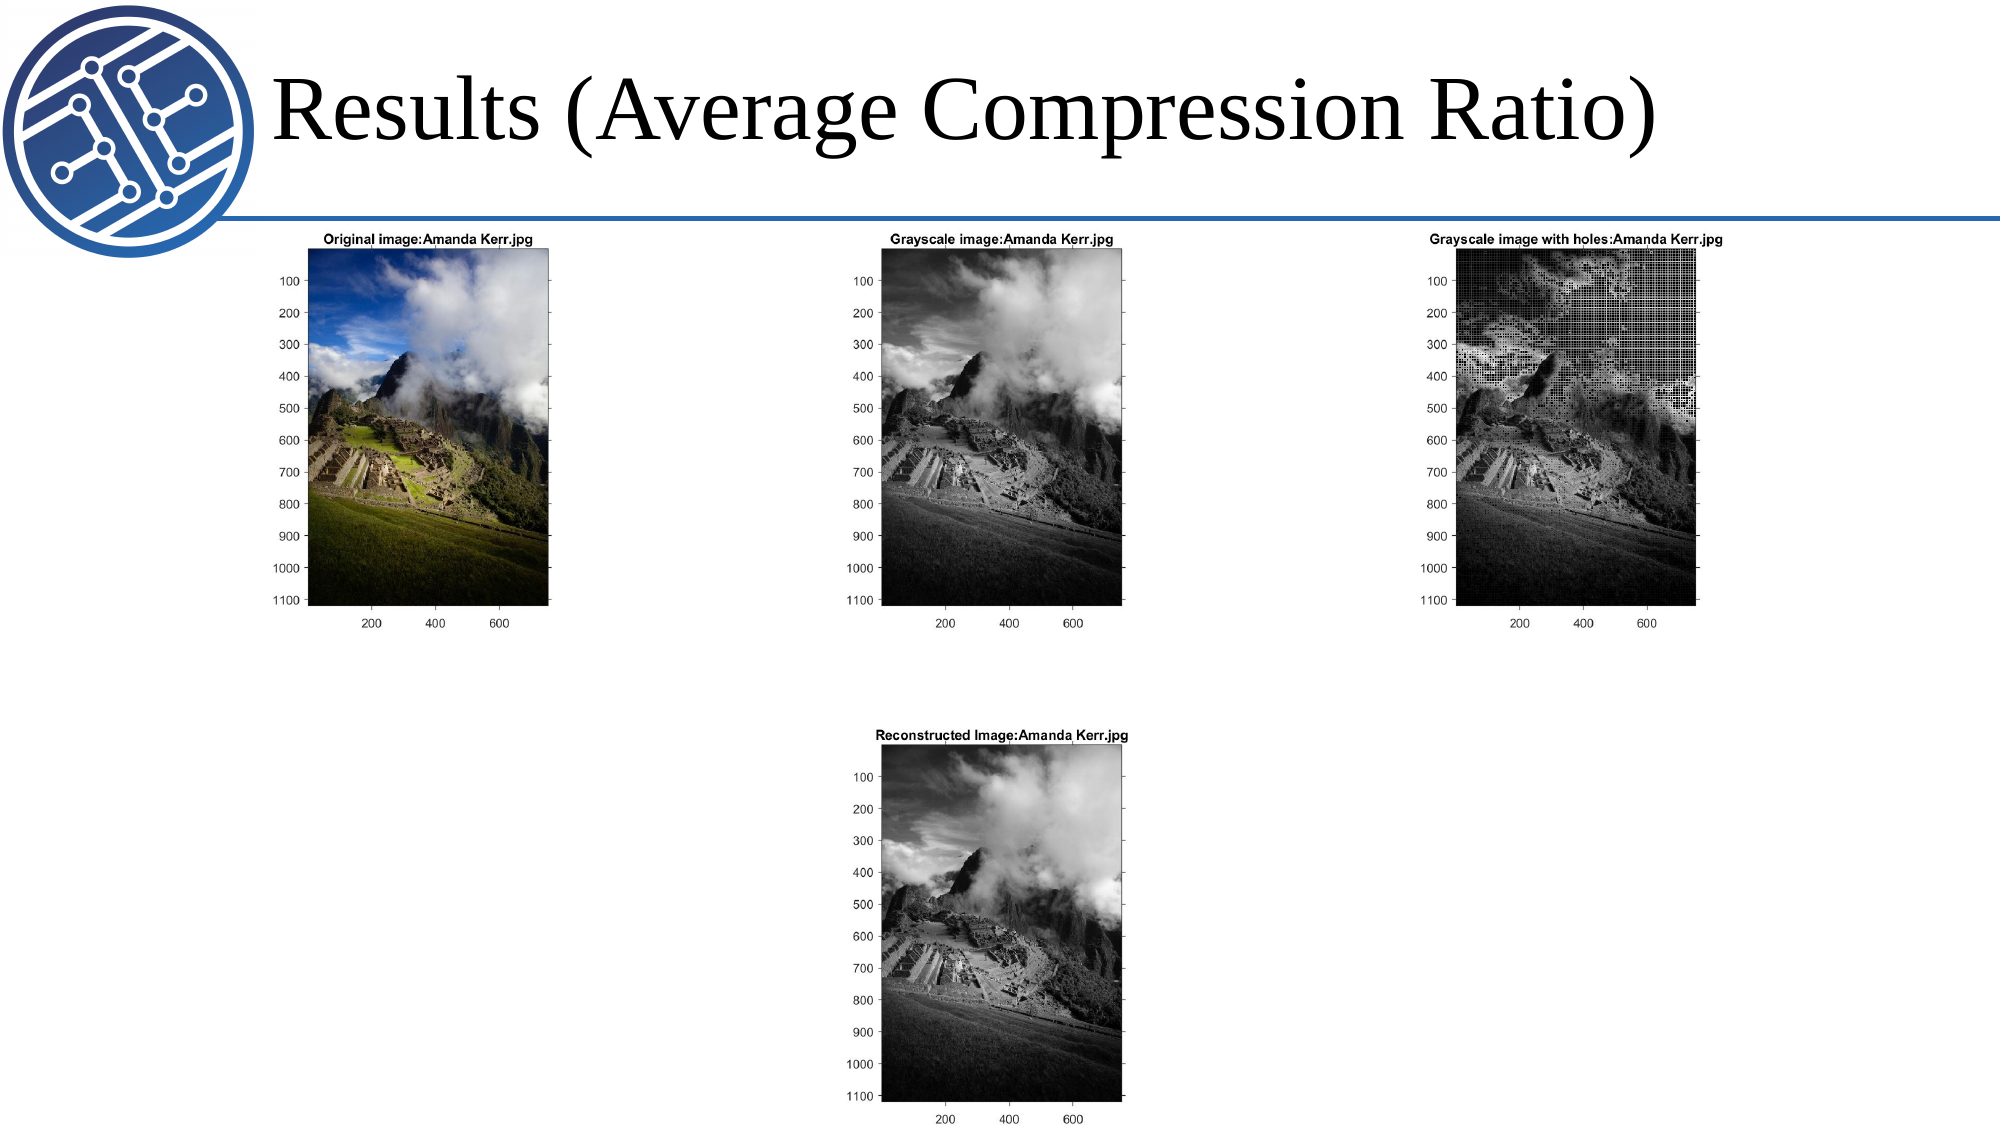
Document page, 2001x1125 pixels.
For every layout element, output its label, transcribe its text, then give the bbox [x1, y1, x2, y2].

picture [0, 0, 257, 263]
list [268, 221, 1732, 1125]
title Results (Average Compression Ratio) [257, 1, 2000, 216]
